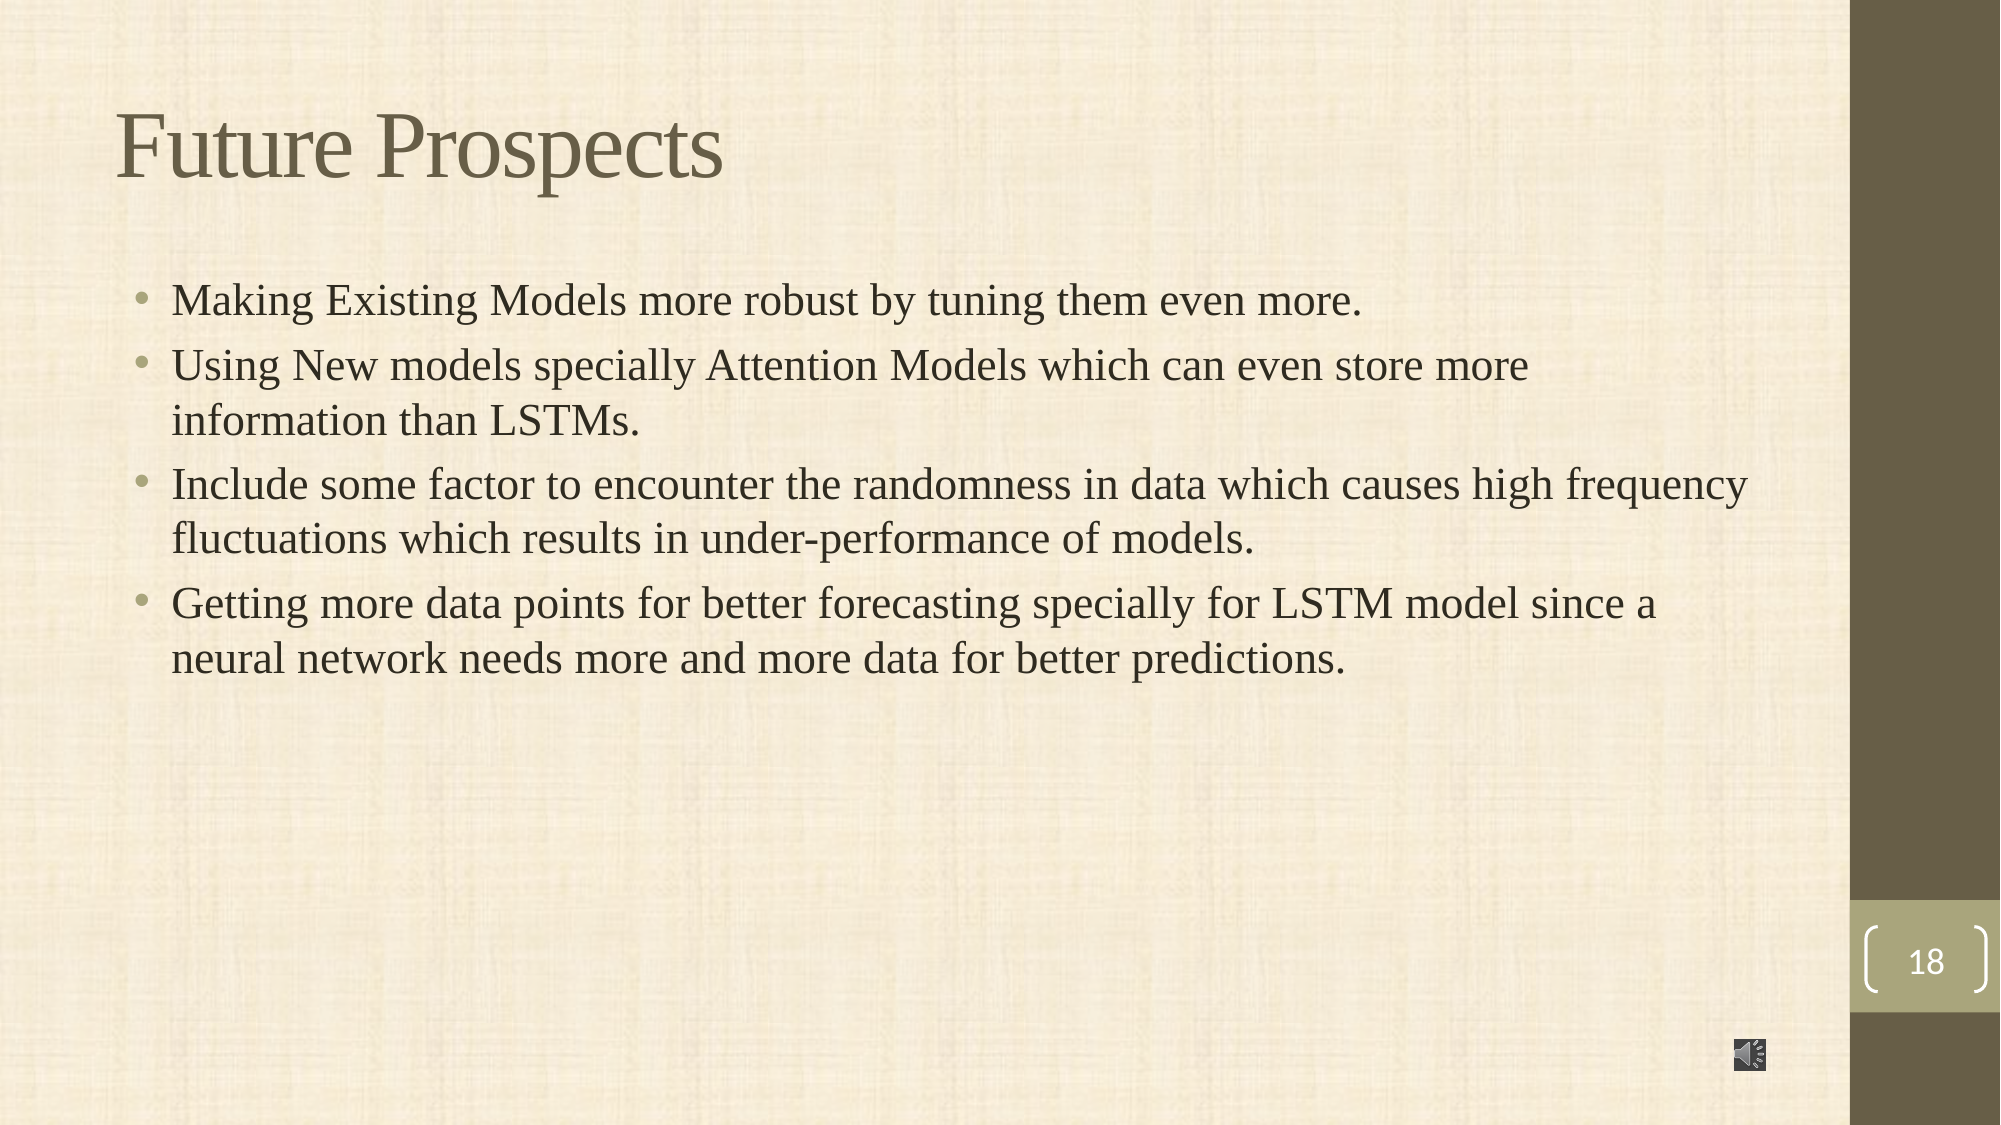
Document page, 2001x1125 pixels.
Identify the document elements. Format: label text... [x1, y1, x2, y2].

slide_number 18 [1864, 925, 1988, 994]
title Future Prospects [99, 45, 1767, 233]
picture [1732, 1037, 1768, 1073]
list Making Existing Models more robust by tuning them even more. Using New models specially Attention Models which can even store more information than LSTMs. Include some factor to encounter the randomness in data which causes high frequency fluctuations which results in under-performance of models. Getting more data points for better forecasting specially for LSTM model since a neural network needs more and more data for better predictions. [99, 262, 1767, 1050]
